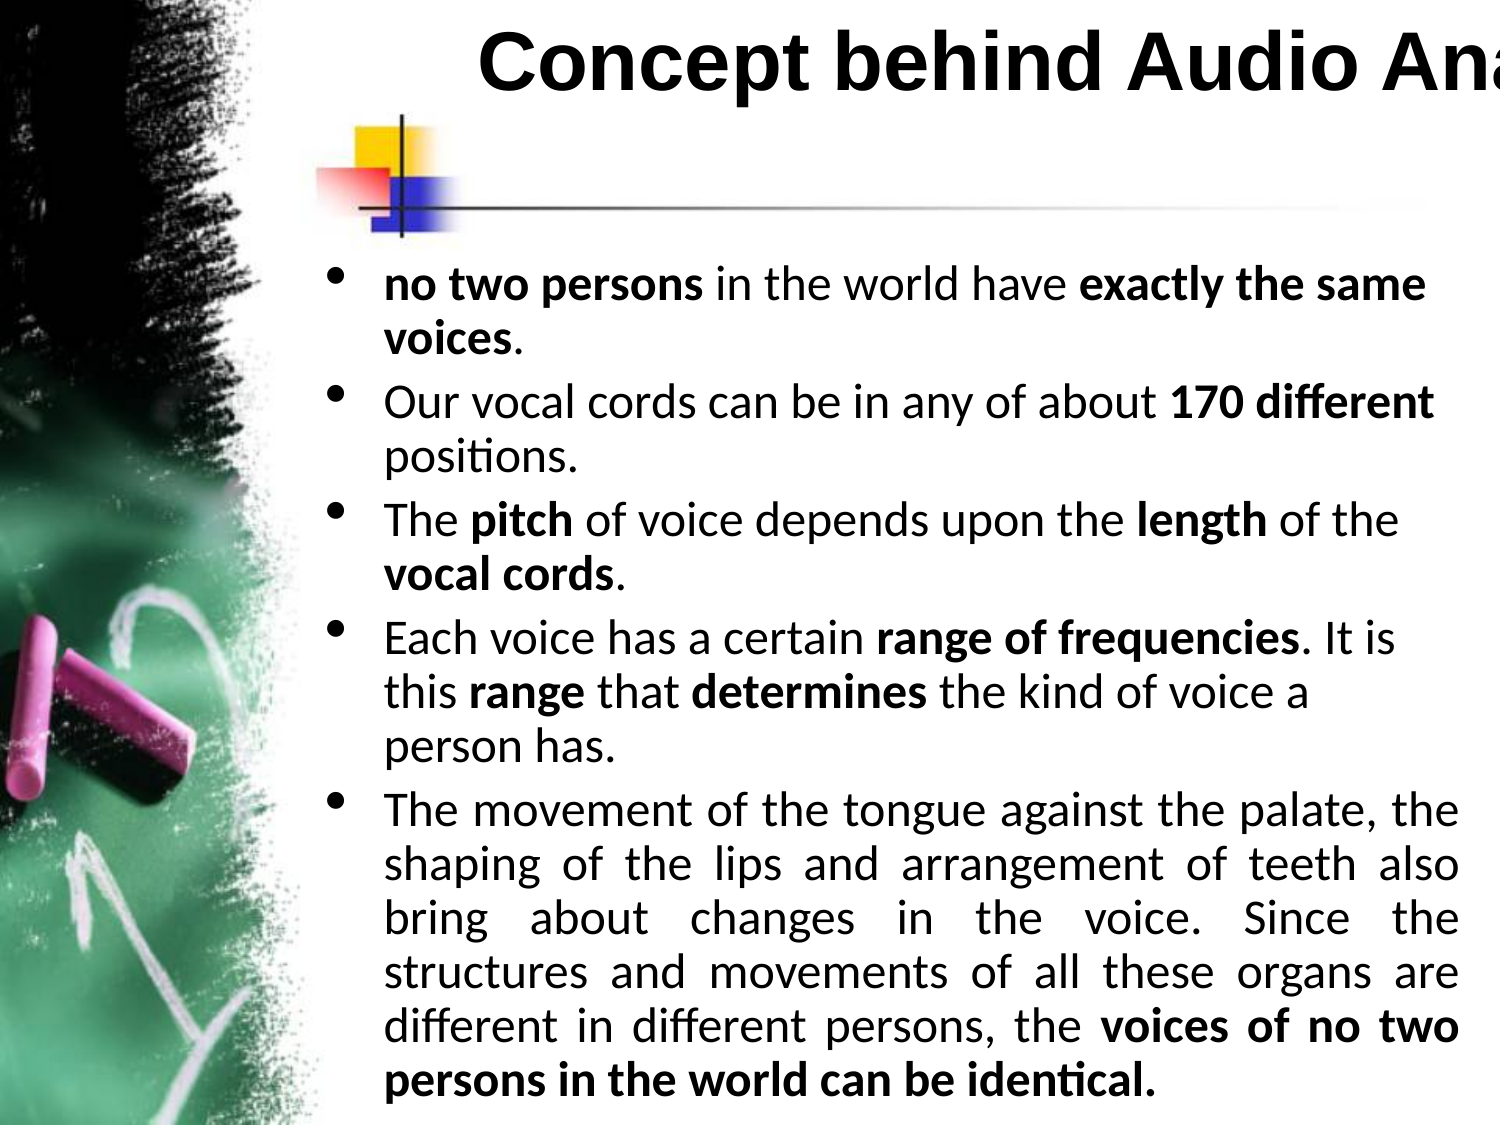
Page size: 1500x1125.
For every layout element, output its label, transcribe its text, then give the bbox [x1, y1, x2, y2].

picture [0, 0, 1500, 1125]
text_box Concept behind Audio Analysis [462, 0, 1500, 188]
text_box no two persons in the world have exactly the same voices. Our vocal cords can be in any of about 170 different positions. The pitch of voice depends upon the length of the vocal cords. Each voice has a certain range of frequencies. It is this range that determines the kind of voice a person has. The movement of the tongue against the palate, the shaping of the lips and arrangement of teeth also bring about changes in the voice. Since the structures and movements of all these organs are different in different persons, the voices of no two persons in the world can be identical. [312, 249, 1475, 1125]
